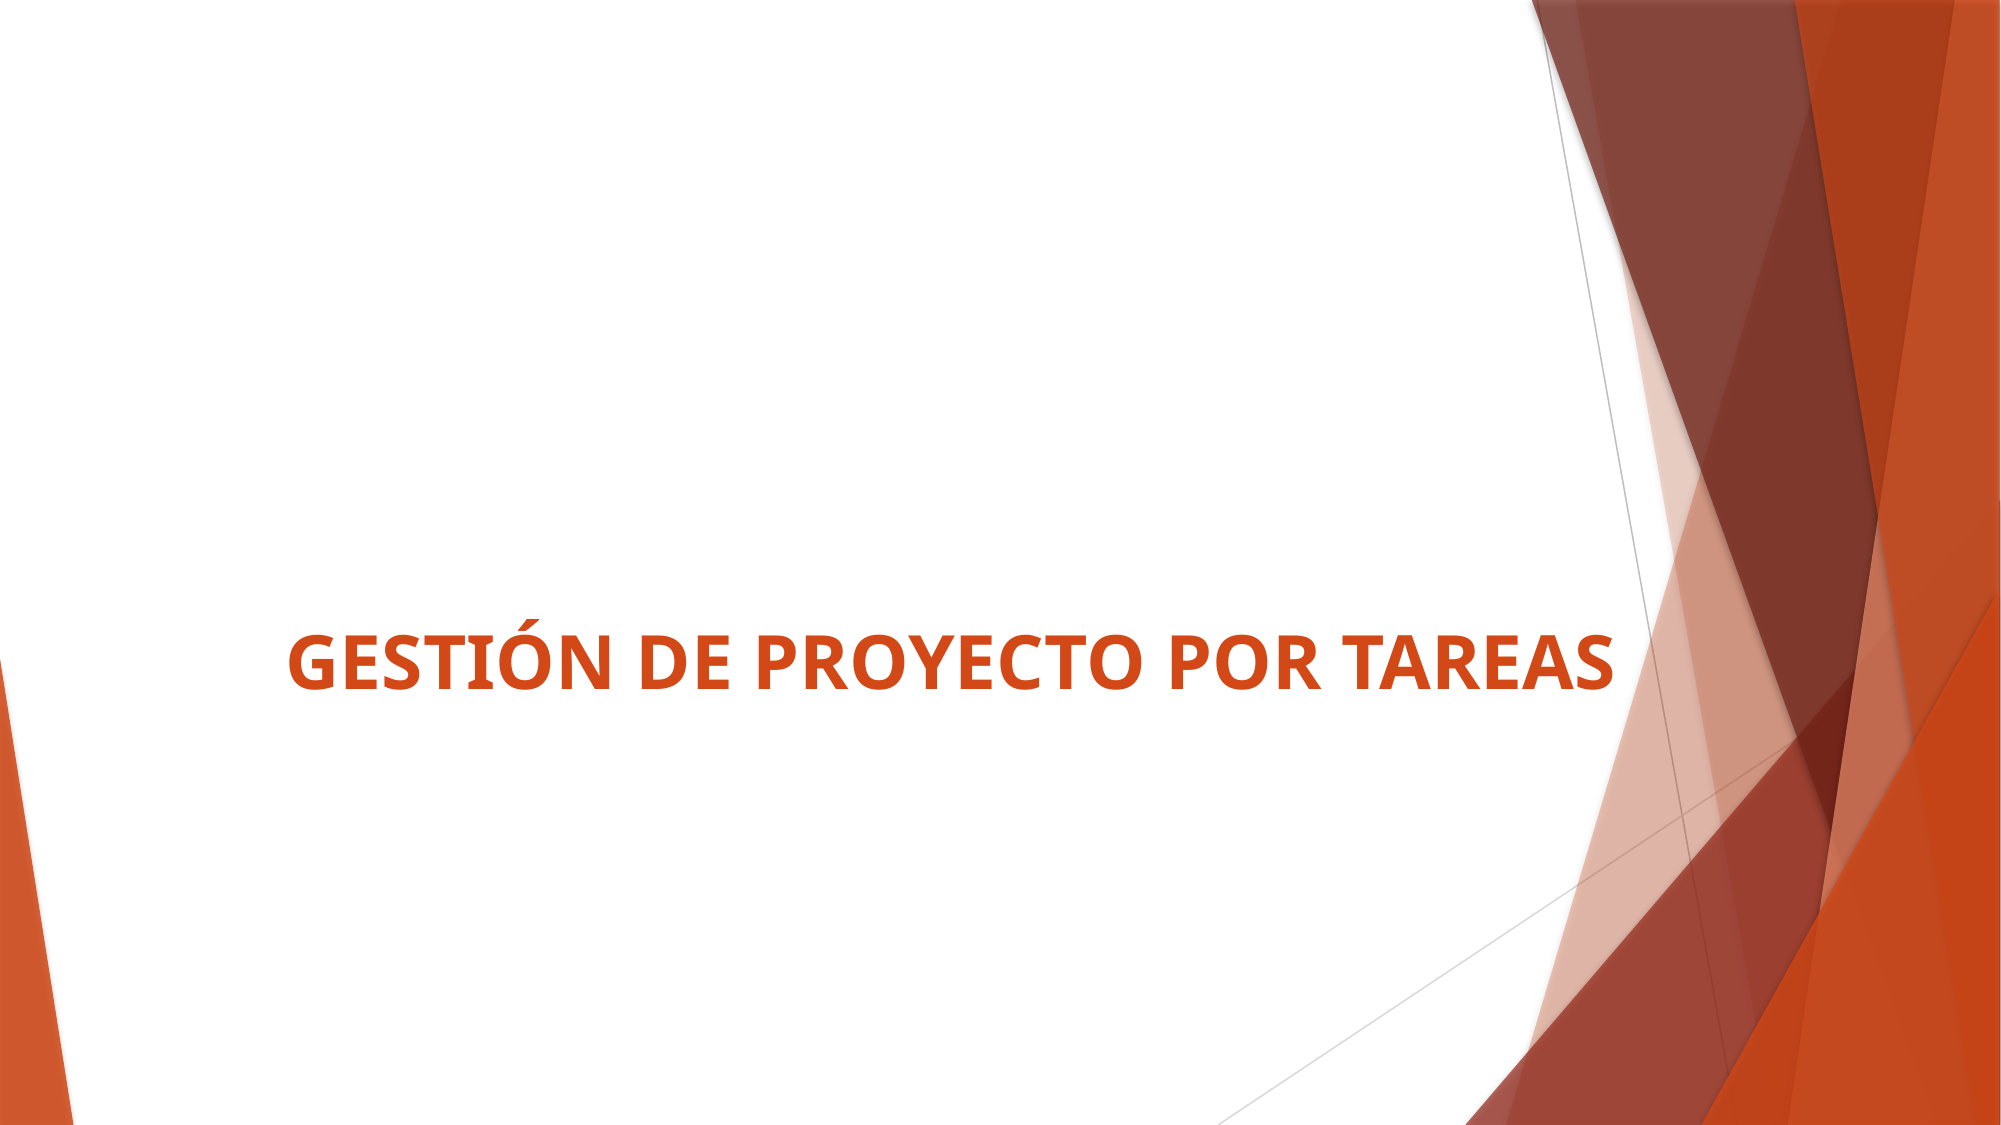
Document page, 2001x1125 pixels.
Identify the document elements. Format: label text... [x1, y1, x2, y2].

title GESTIÓN DE PROYECTO POR TAREAS [270, 607, 1681, 824]
